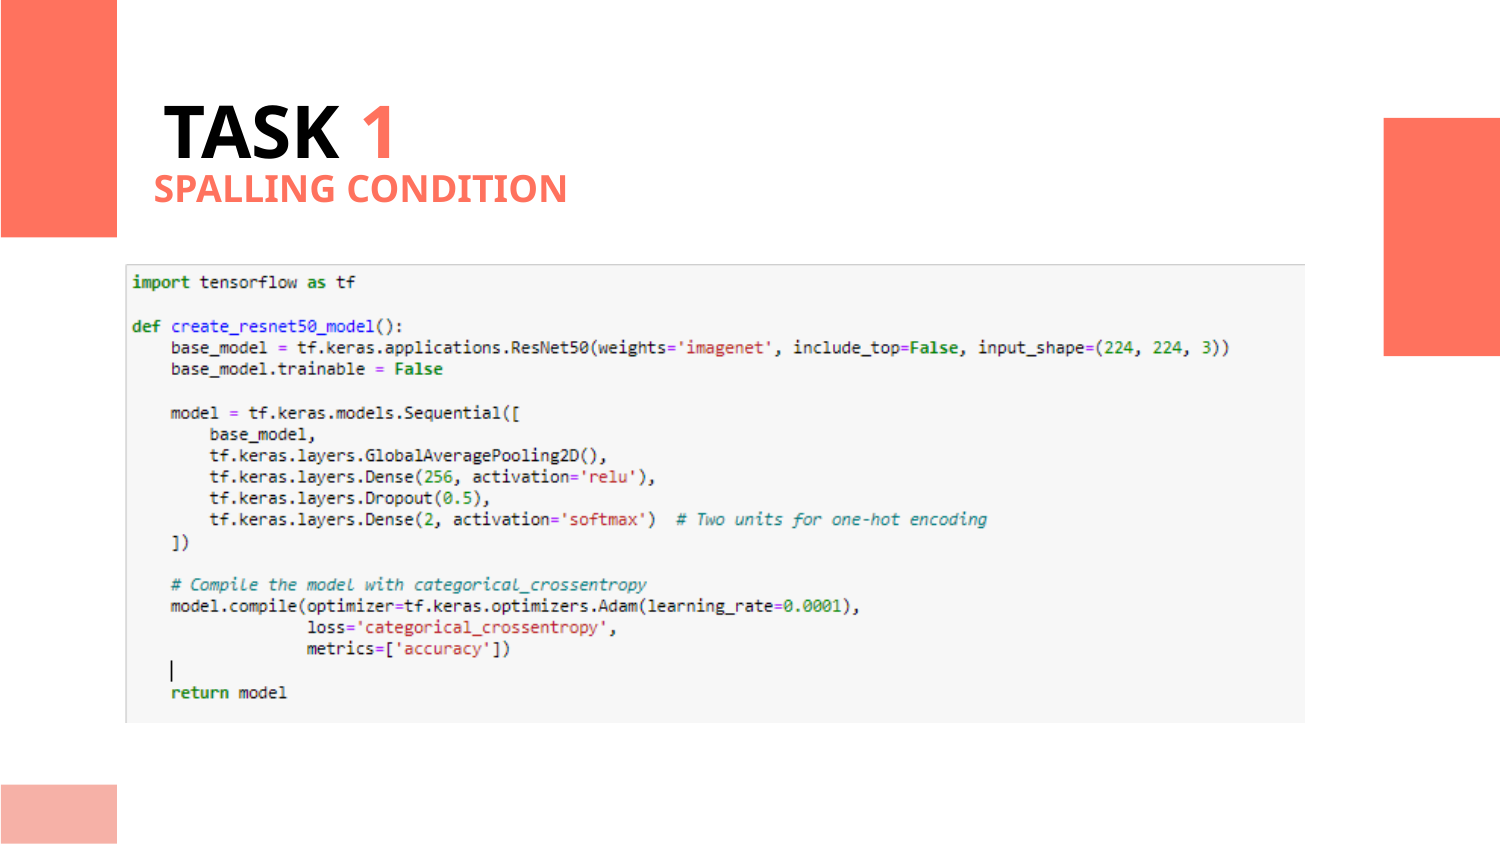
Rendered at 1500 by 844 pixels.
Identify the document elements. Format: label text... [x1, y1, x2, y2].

text_box SPALLING CONDITION [50, 151, 672, 226]
title TASK 1 [0, 92, 935, 166]
picture [121, 264, 1305, 723]
